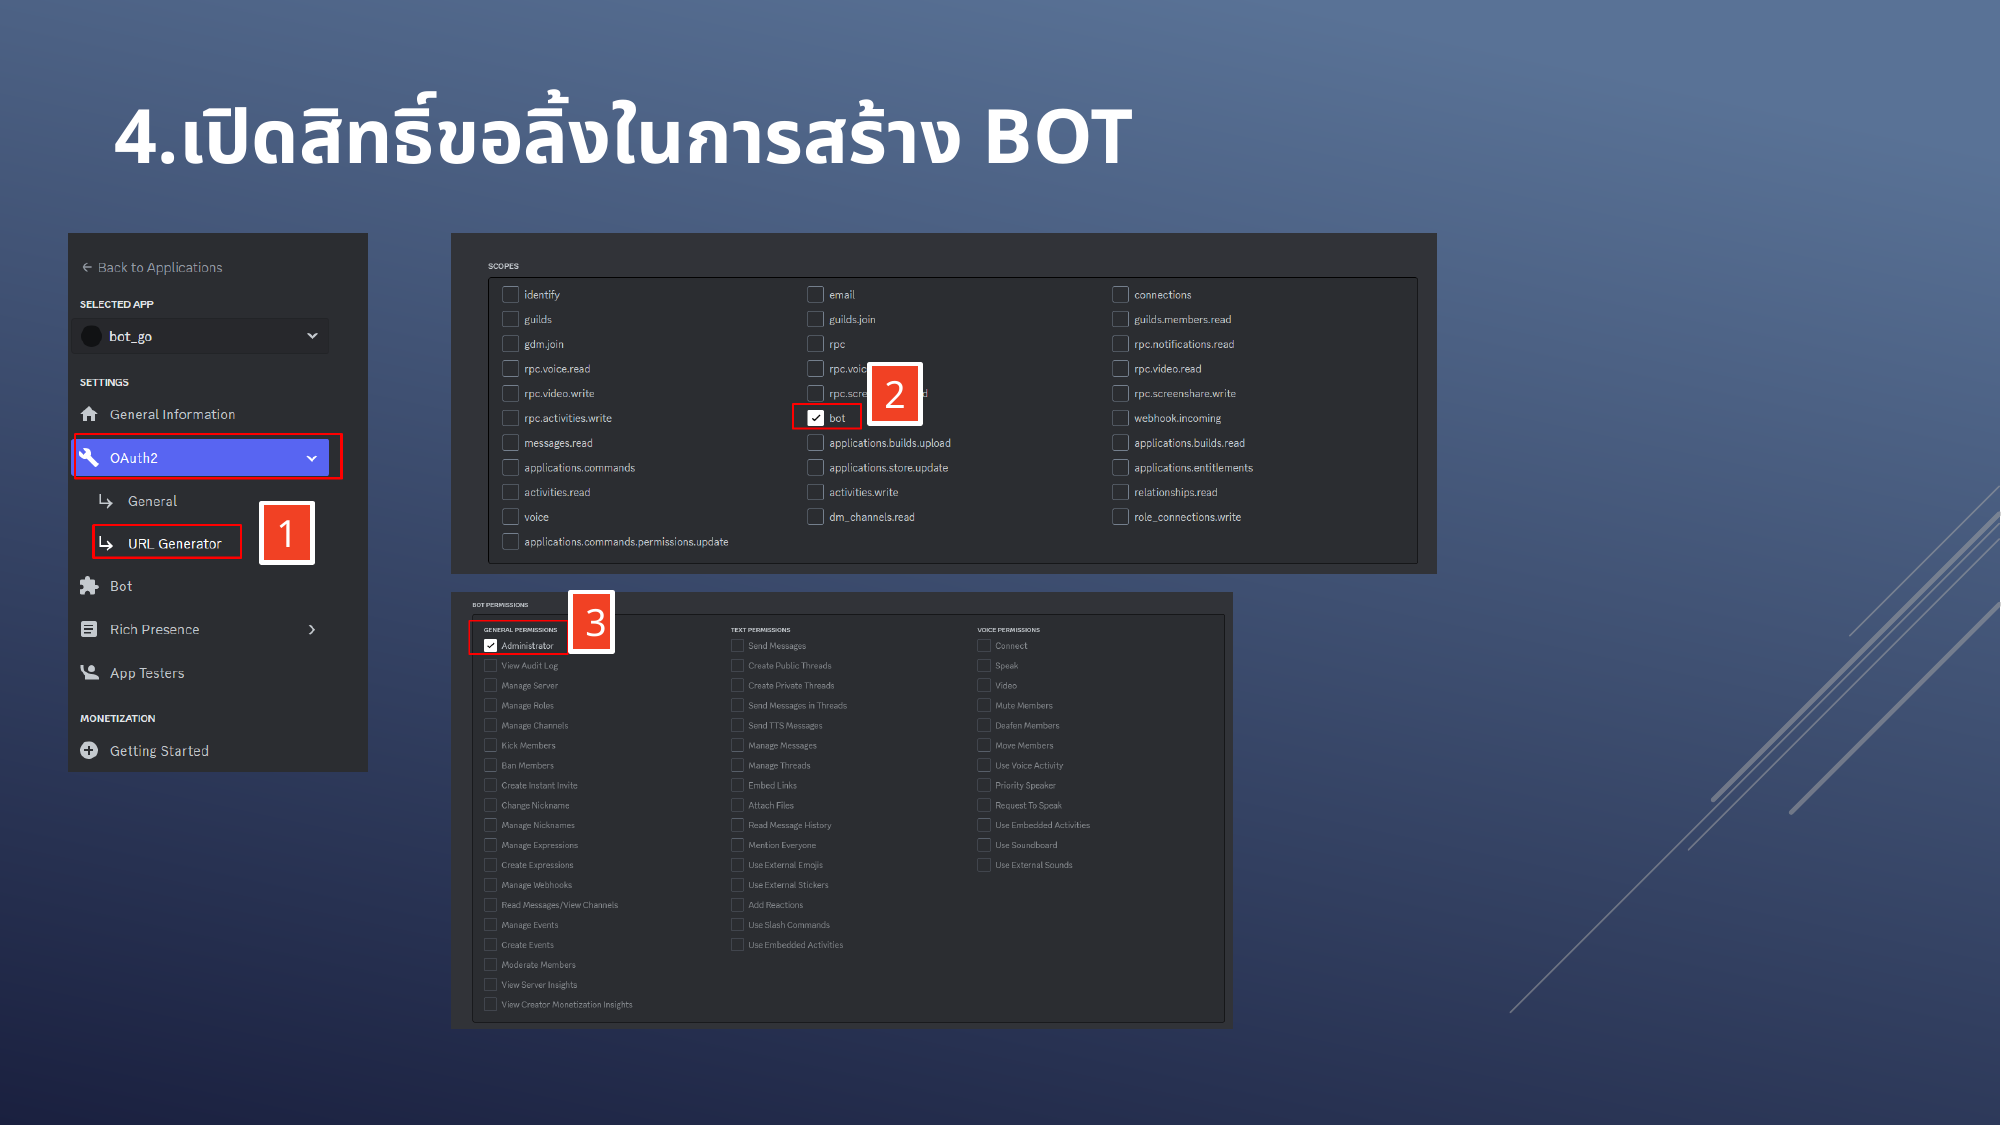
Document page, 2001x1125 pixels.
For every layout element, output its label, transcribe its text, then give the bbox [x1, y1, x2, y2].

picture [68, 233, 368, 773]
title 4.เปิดสิทธิ์ขอลิ้งในการสร้าง Bot [99, 9, 1733, 258]
picture [450, 591, 1233, 1029]
picture [450, 233, 1437, 574]
